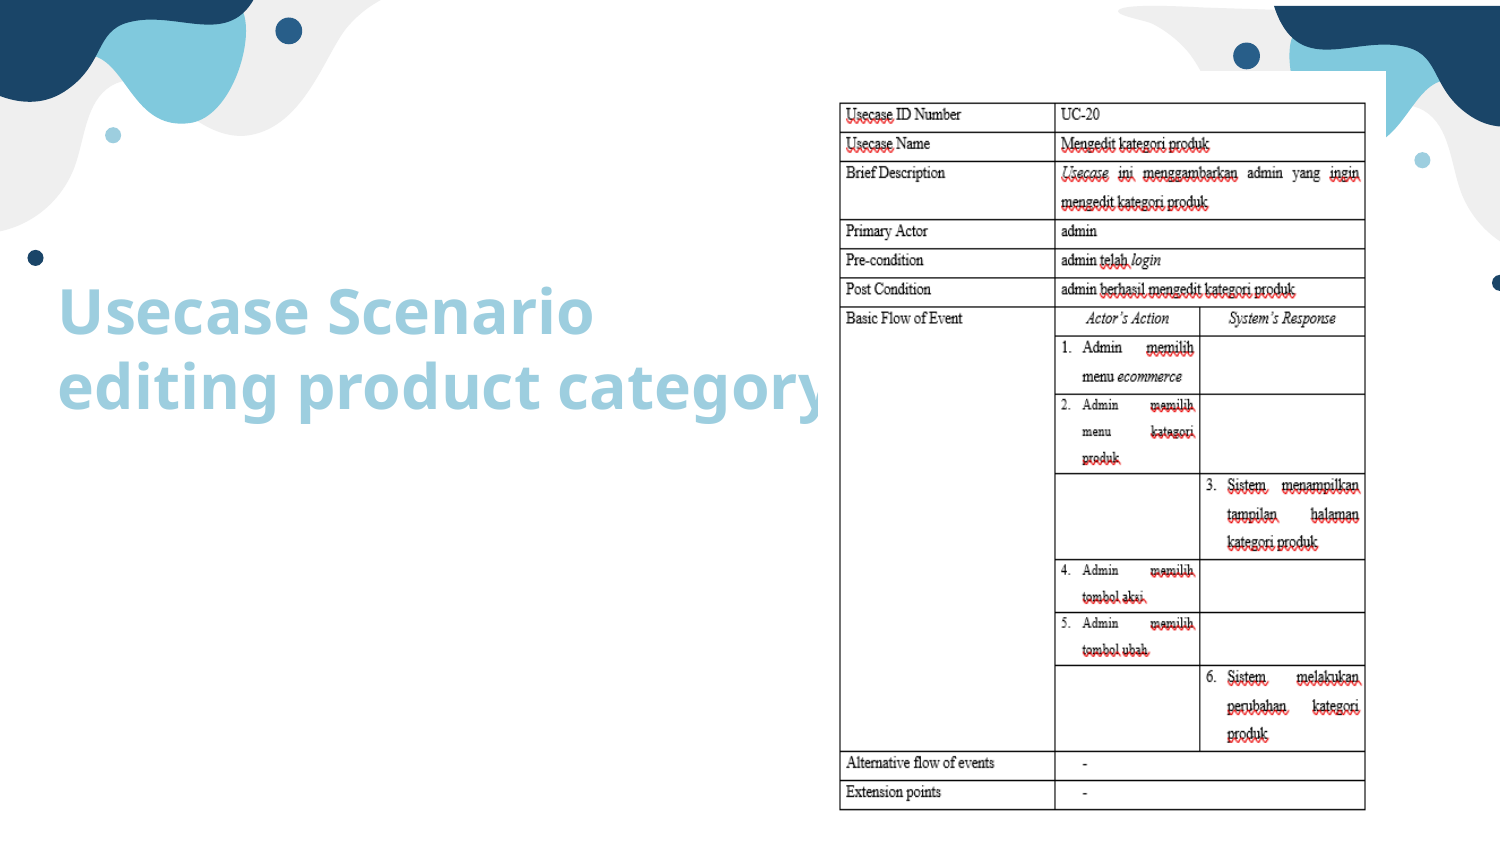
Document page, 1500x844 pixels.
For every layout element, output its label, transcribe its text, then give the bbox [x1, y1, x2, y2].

picture [817, 70, 1386, 826]
title Usecase Scenario editing product category [42, 256, 812, 342]
